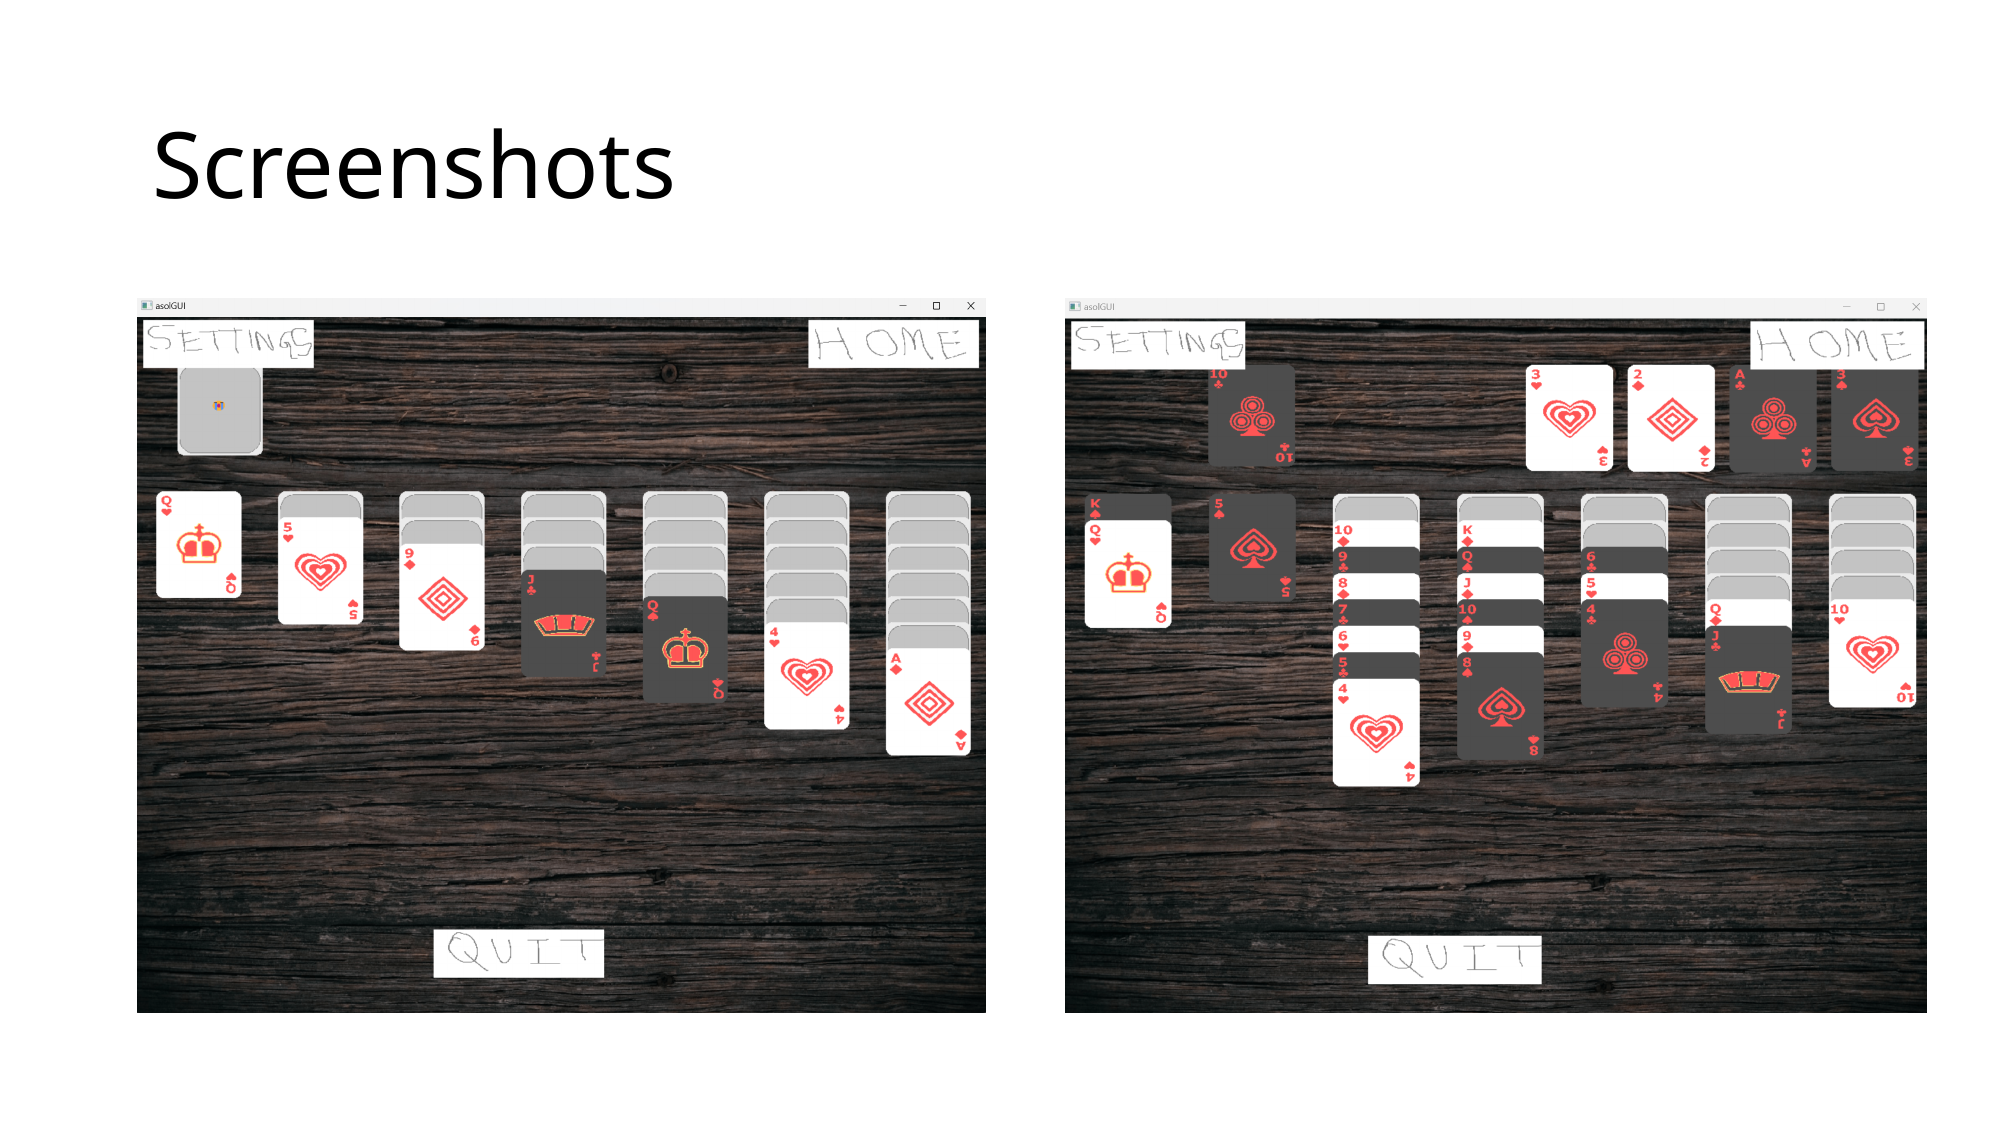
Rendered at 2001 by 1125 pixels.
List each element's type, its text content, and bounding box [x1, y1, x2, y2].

picture [1065, 298, 1927, 1013]
title Screenshots [137, 59, 1863, 278]
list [137, 298, 986, 1013]
